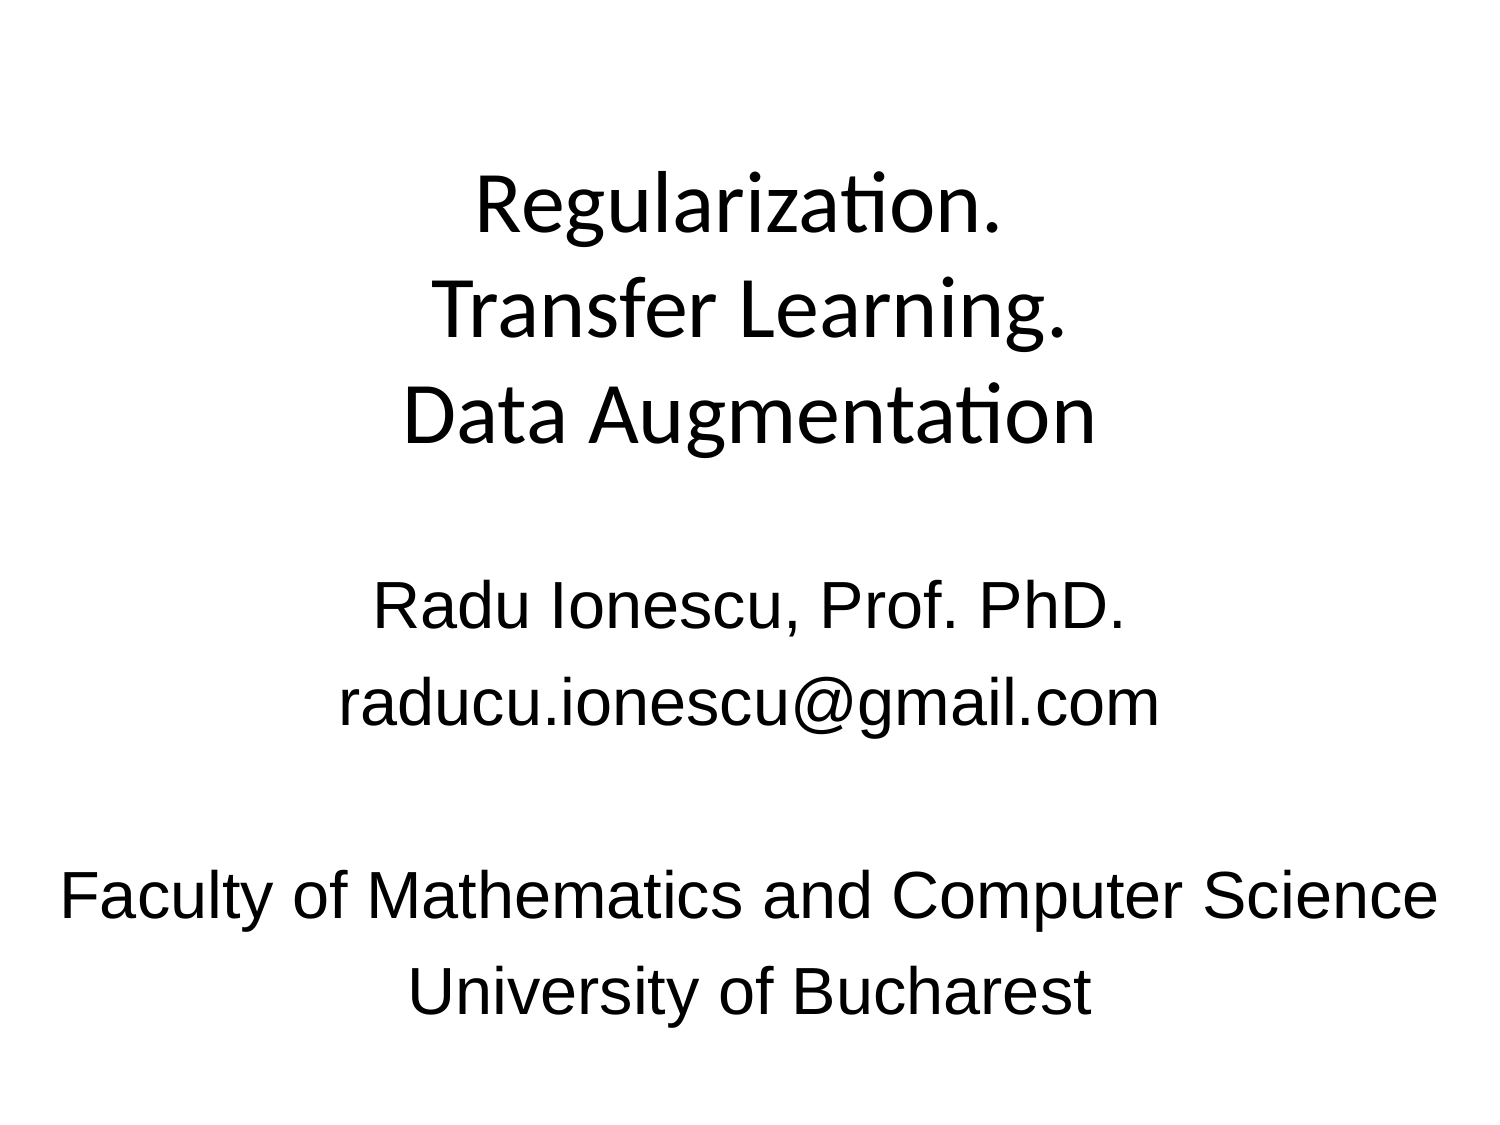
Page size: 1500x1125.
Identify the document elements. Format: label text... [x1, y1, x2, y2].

title Regularization. Transfer Learning. Data Augmentation [112, 136, 1388, 469]
text_box Radu Ionescu, Prof. PhD. raducu.ionescu@gmail.com Faculty of Mathematics and Computer Science University of Bucharest [5, 527, 1495, 1063]
